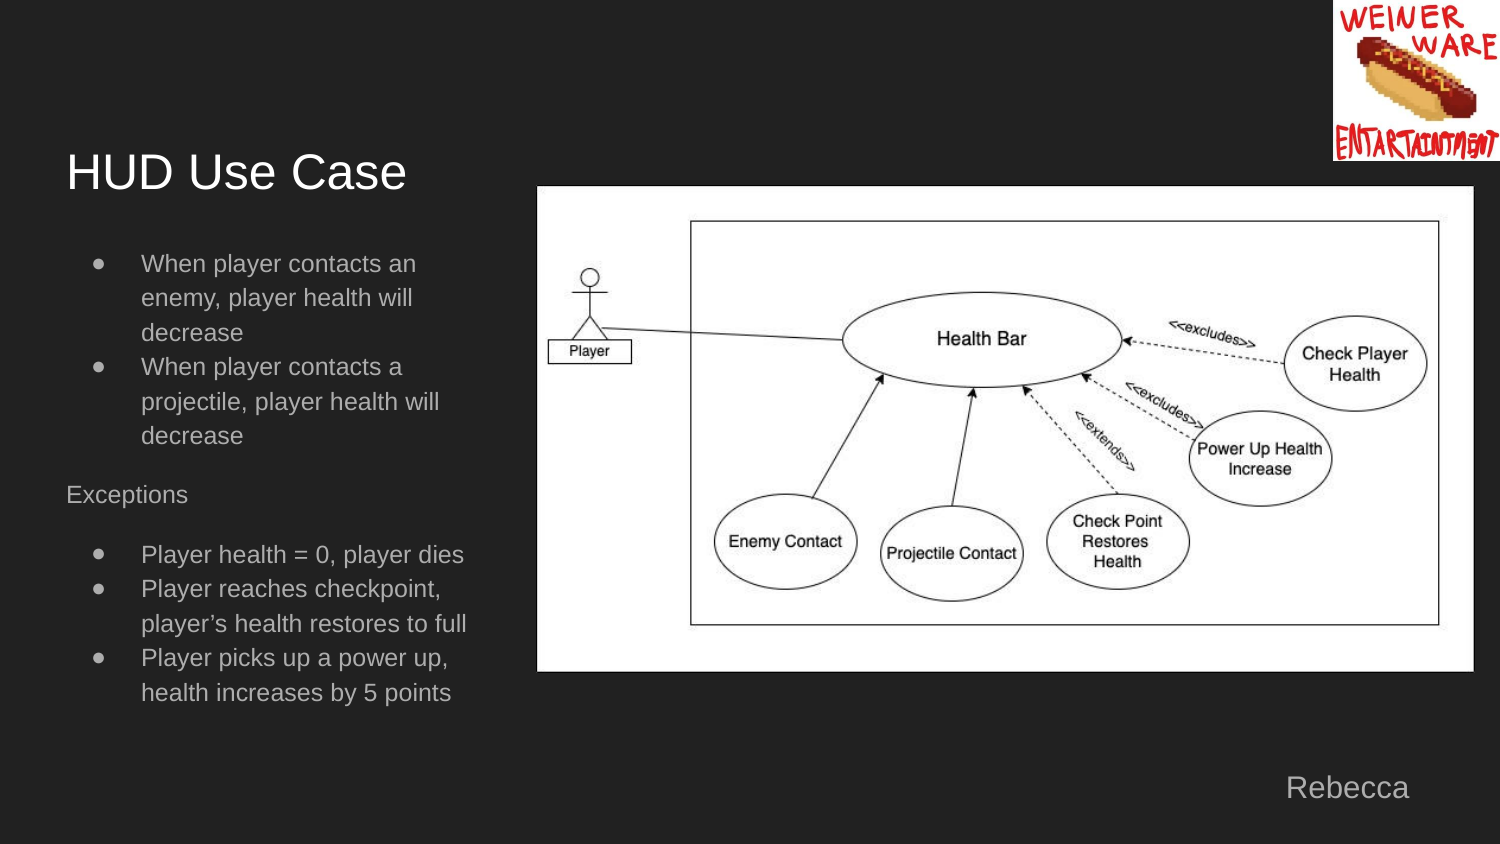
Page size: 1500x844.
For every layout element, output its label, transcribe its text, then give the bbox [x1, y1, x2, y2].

text_box Rebecca [1270, 752, 1472, 821]
title HUD Use Case [51, 91, 512, 216]
picture [1333, 0, 1500, 161]
list When player contacts an enemy, player health will decrease When player contacts a projectile, player health will decrease Exceptions Player health = 0, player dies Player reaches checkpoint, player’s health restores to full Player picks up a power up, health increases by 5 points [51, 227, 512, 750]
picture [536, 185, 1476, 674]
